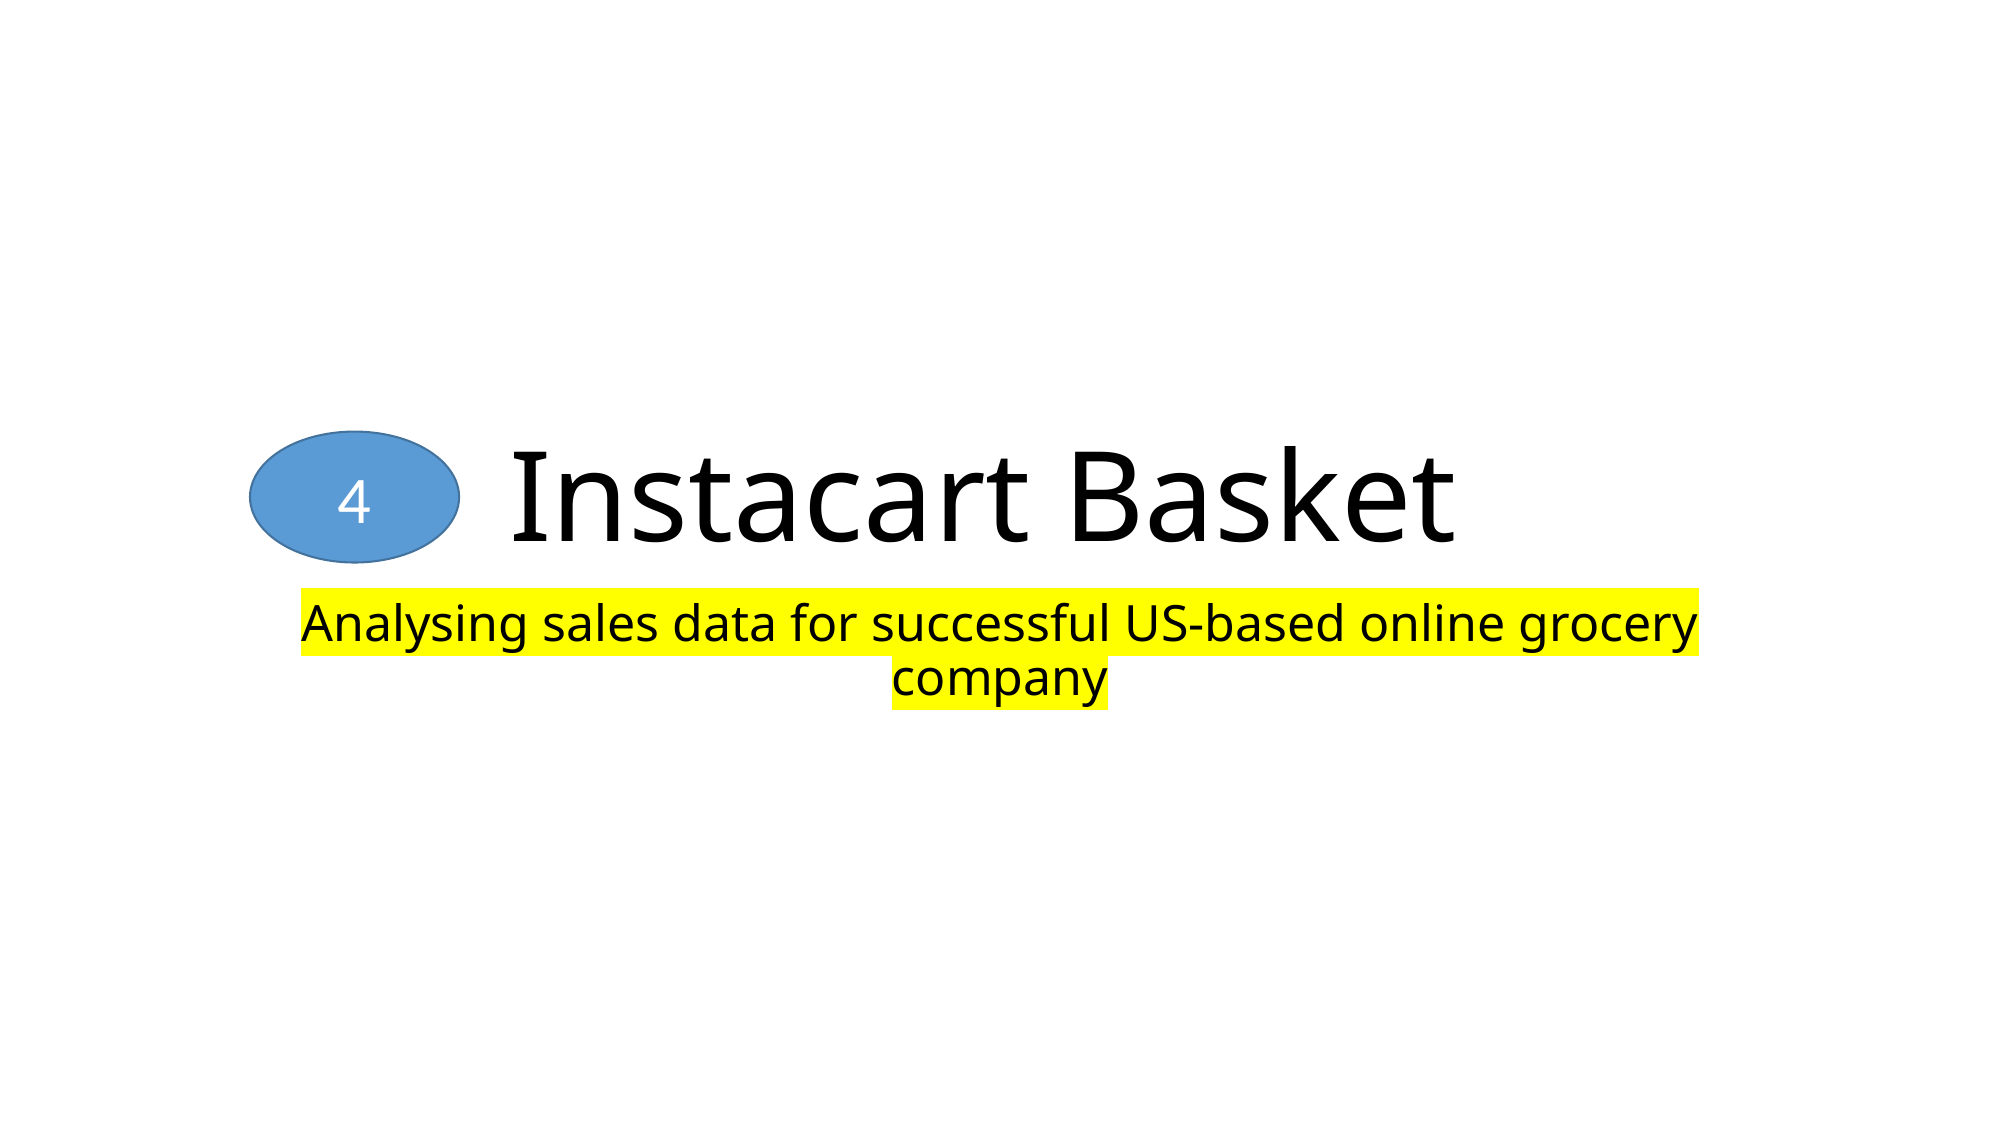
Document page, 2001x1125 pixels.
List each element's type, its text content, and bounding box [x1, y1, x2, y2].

title Instacart Basket [249, 184, 1750, 576]
subtitle Analysing sales data for successful US-based online grocery company [249, 590, 1750, 863]
text_box 4 [248, 430, 461, 564]
